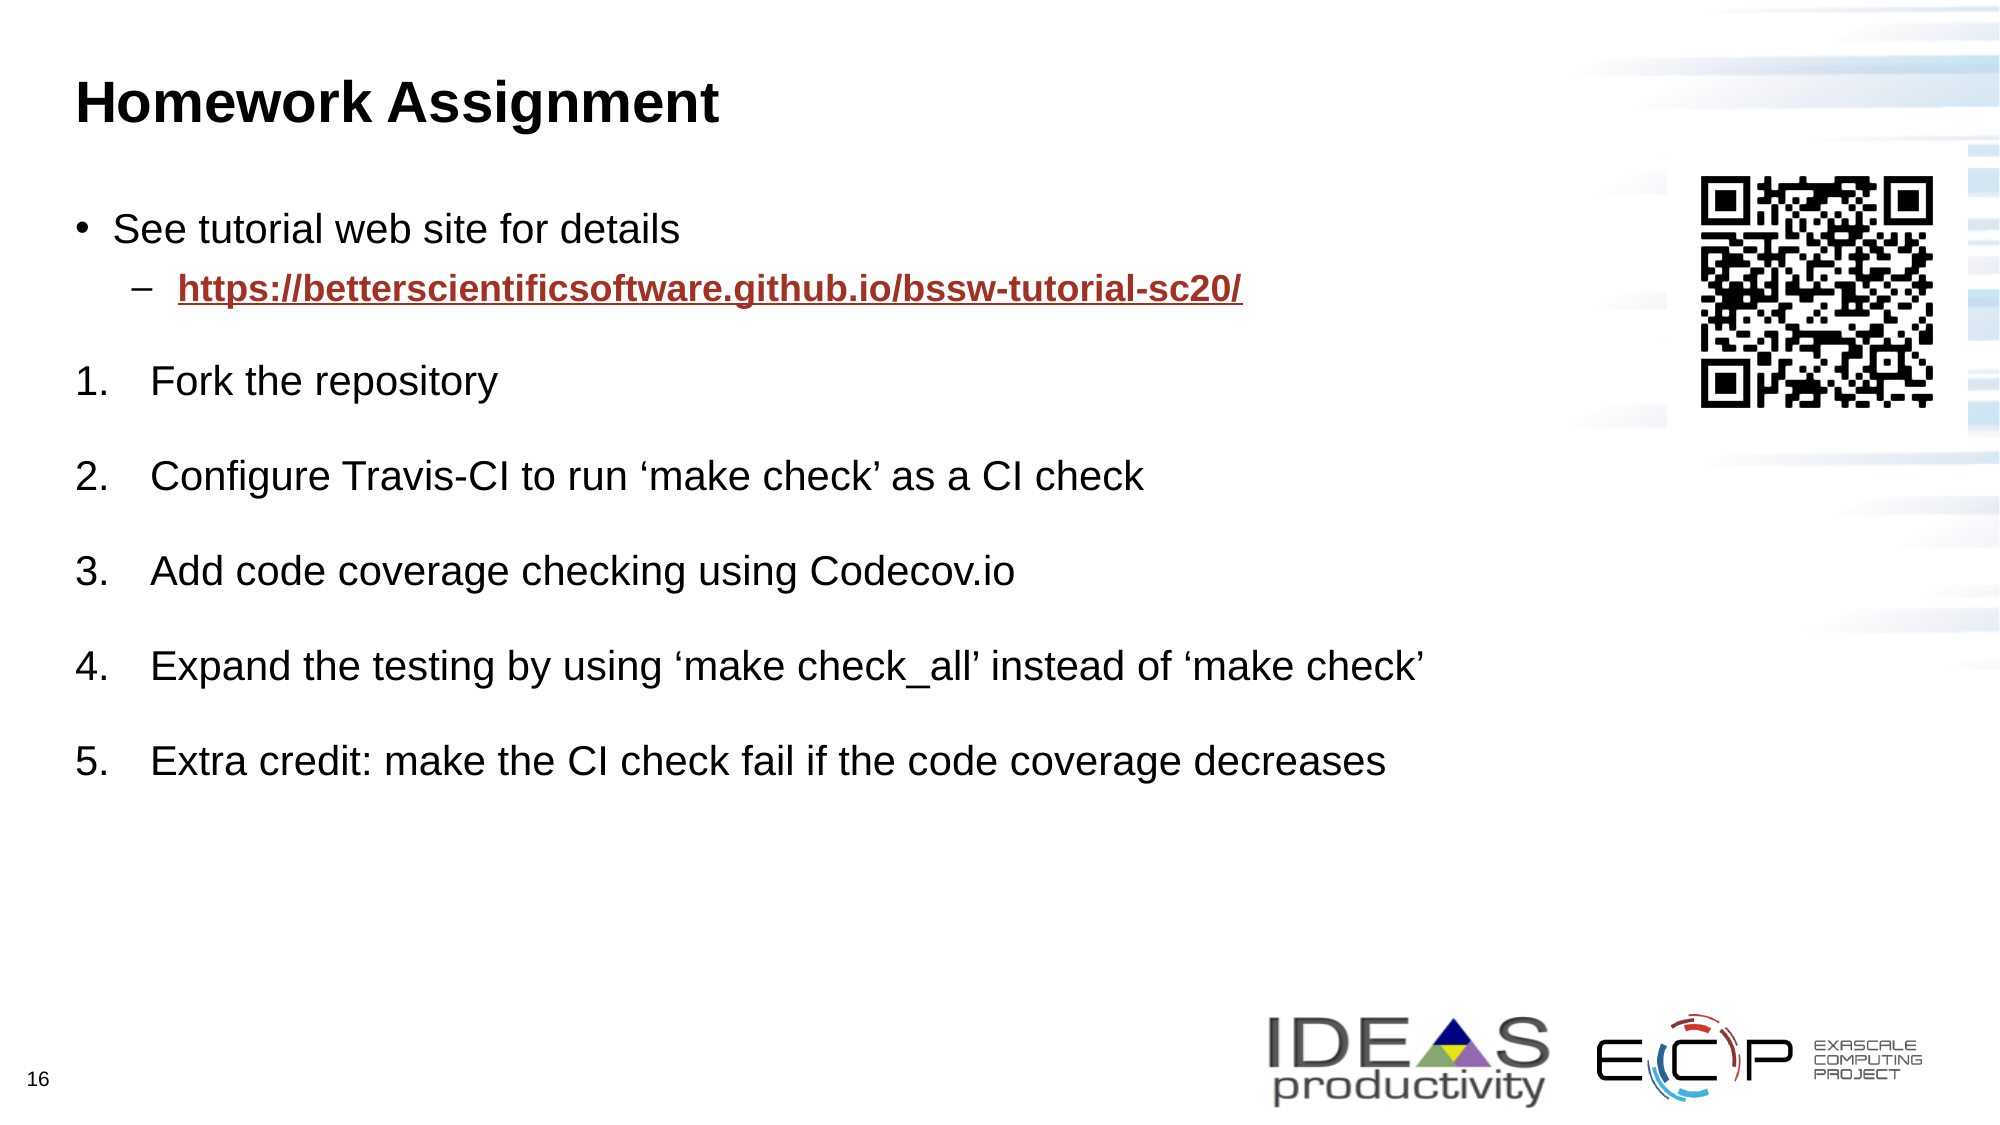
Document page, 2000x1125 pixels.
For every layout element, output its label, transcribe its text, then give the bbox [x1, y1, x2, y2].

picture [1597, 1014, 1922, 1102]
picture [1257, 1009, 1560, 1115]
title Homework Assignment [59, 67, 1926, 199]
list See tutorial web site for details https://betterscientificsoftware.github.io/bssw-tutorial-sc20/ Fork the repository Configure Travis-CI to run ‘make check’ as a CI check Add code coverage checking using Codecov.io Expand the testing by using ‘make check_all’ instead of ‘make check’ Extra credit: make the CI check fail if the code coverage decreases [59, 199, 1926, 865]
picture [1531, 0, 2000, 669]
